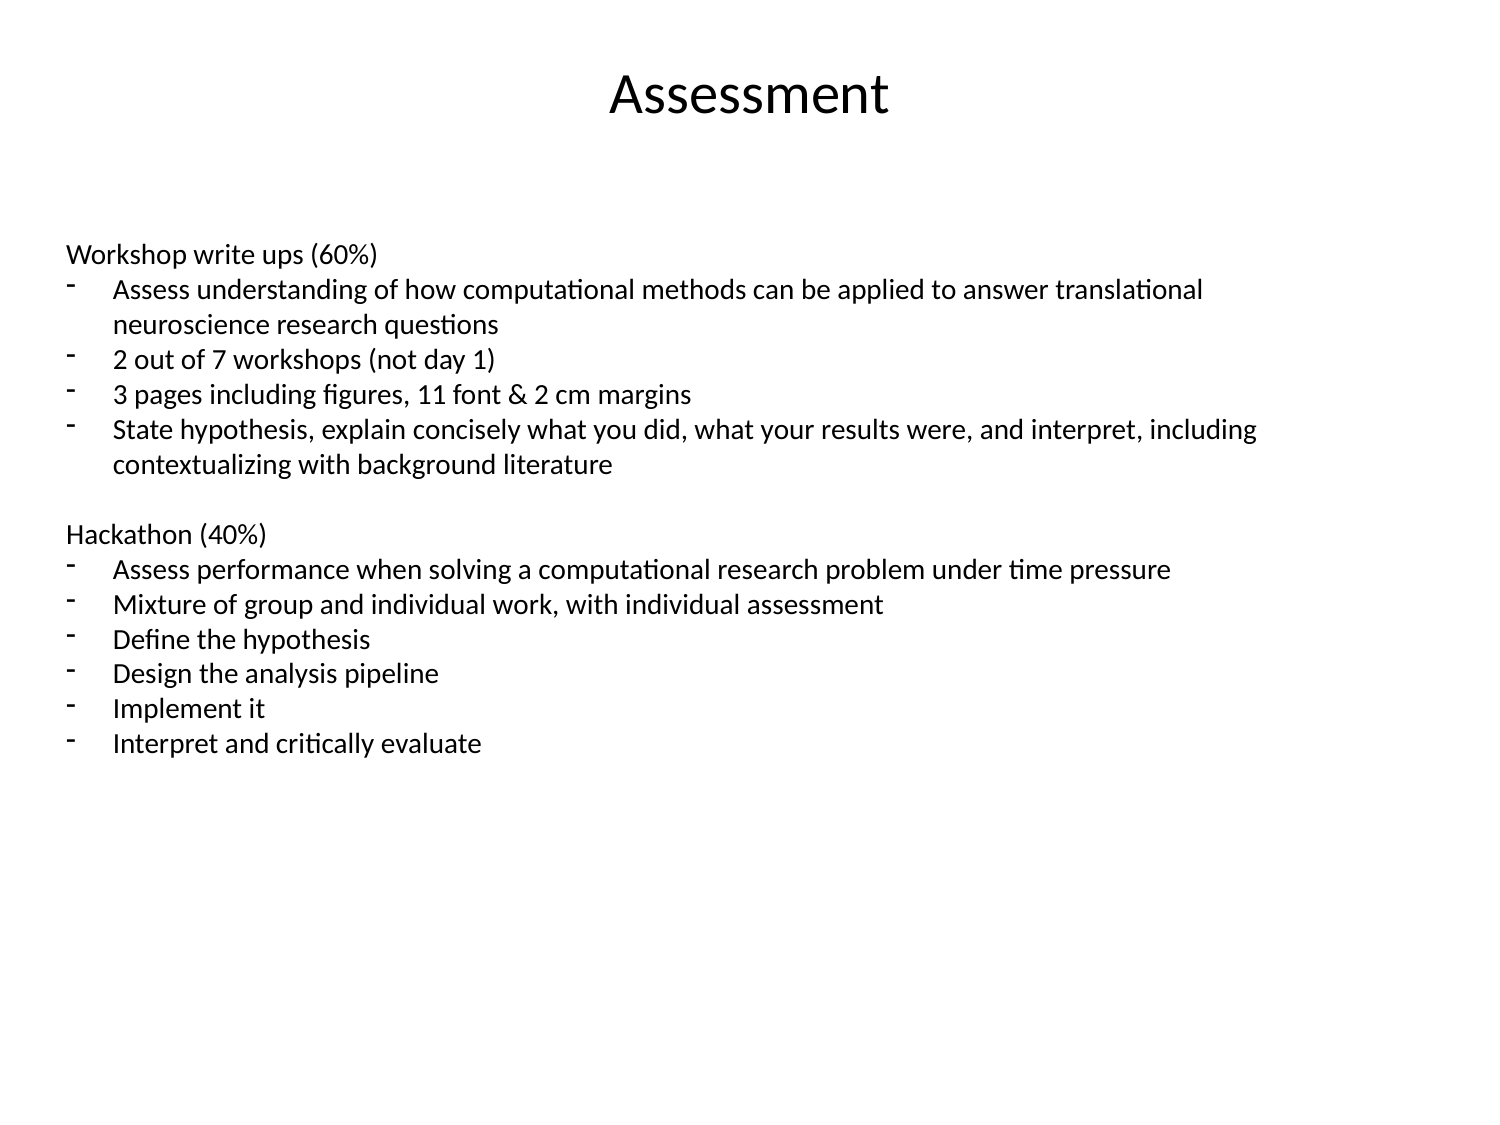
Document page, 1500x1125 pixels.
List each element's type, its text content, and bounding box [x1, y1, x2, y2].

text_box Workshop write ups (60%) Assess understanding of how computational methods can be applied to answer translational neuroscience research questions 2 out of 7 workshops (not day 1) 3 pages including figures, 11 font & 2 cm margins State hypothesis, explain concisely what you did, what your results were, and interpret, including contextualizing with background literature Hackathon (40%) Assess performance when solving a computational research problem under time pressure Mixture of group and individual work, with individual assessment Define the hypothesis Design the analysis pipeline Implement it Interpret and critically evaluate [51, 192, 1354, 768]
title Assessment [112, 47, 1388, 133]
